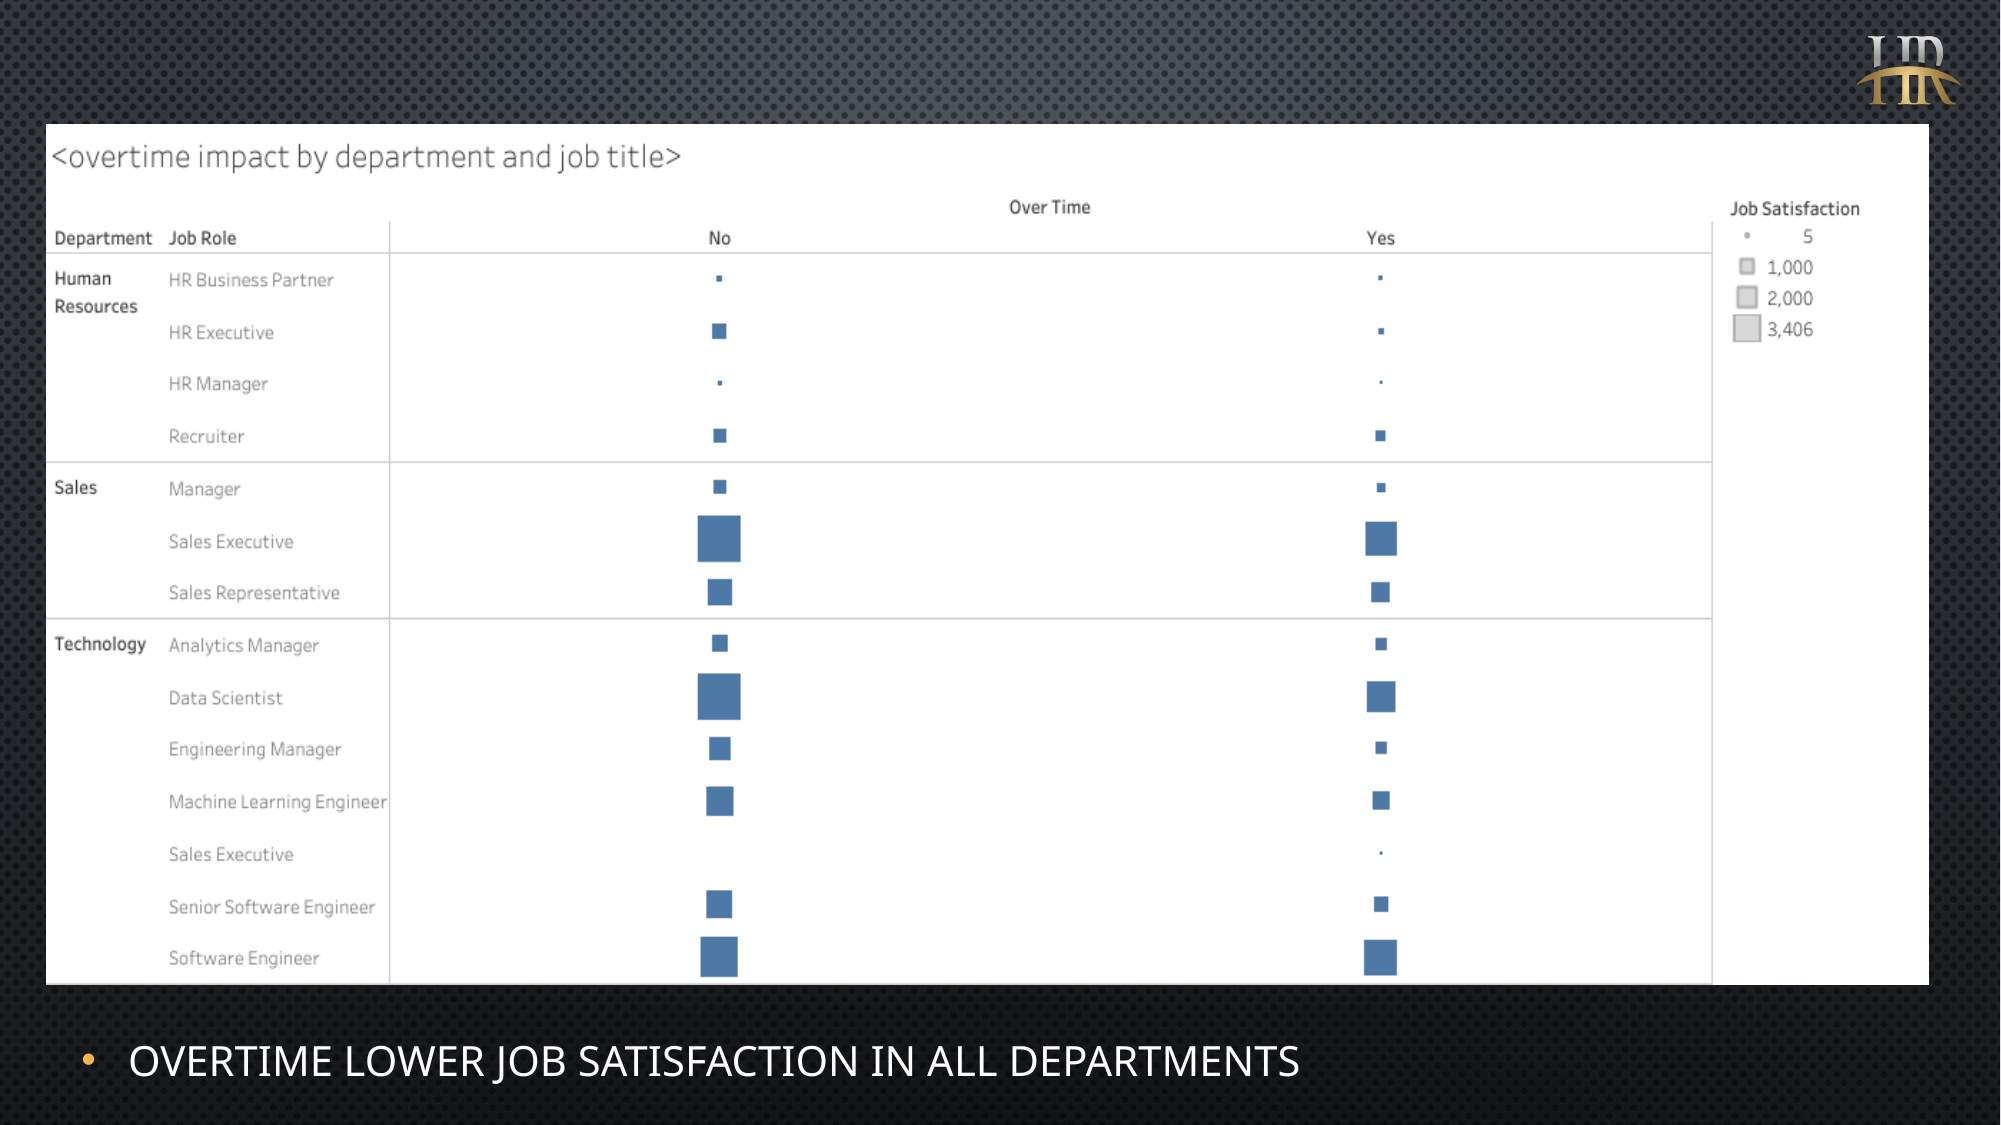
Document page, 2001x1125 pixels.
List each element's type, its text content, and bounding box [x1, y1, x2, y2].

picture [1854, 27, 1963, 108]
text_box Overtime lower job satisfaction in all departments [66, 1016, 1855, 1103]
picture [46, 124, 1930, 985]
